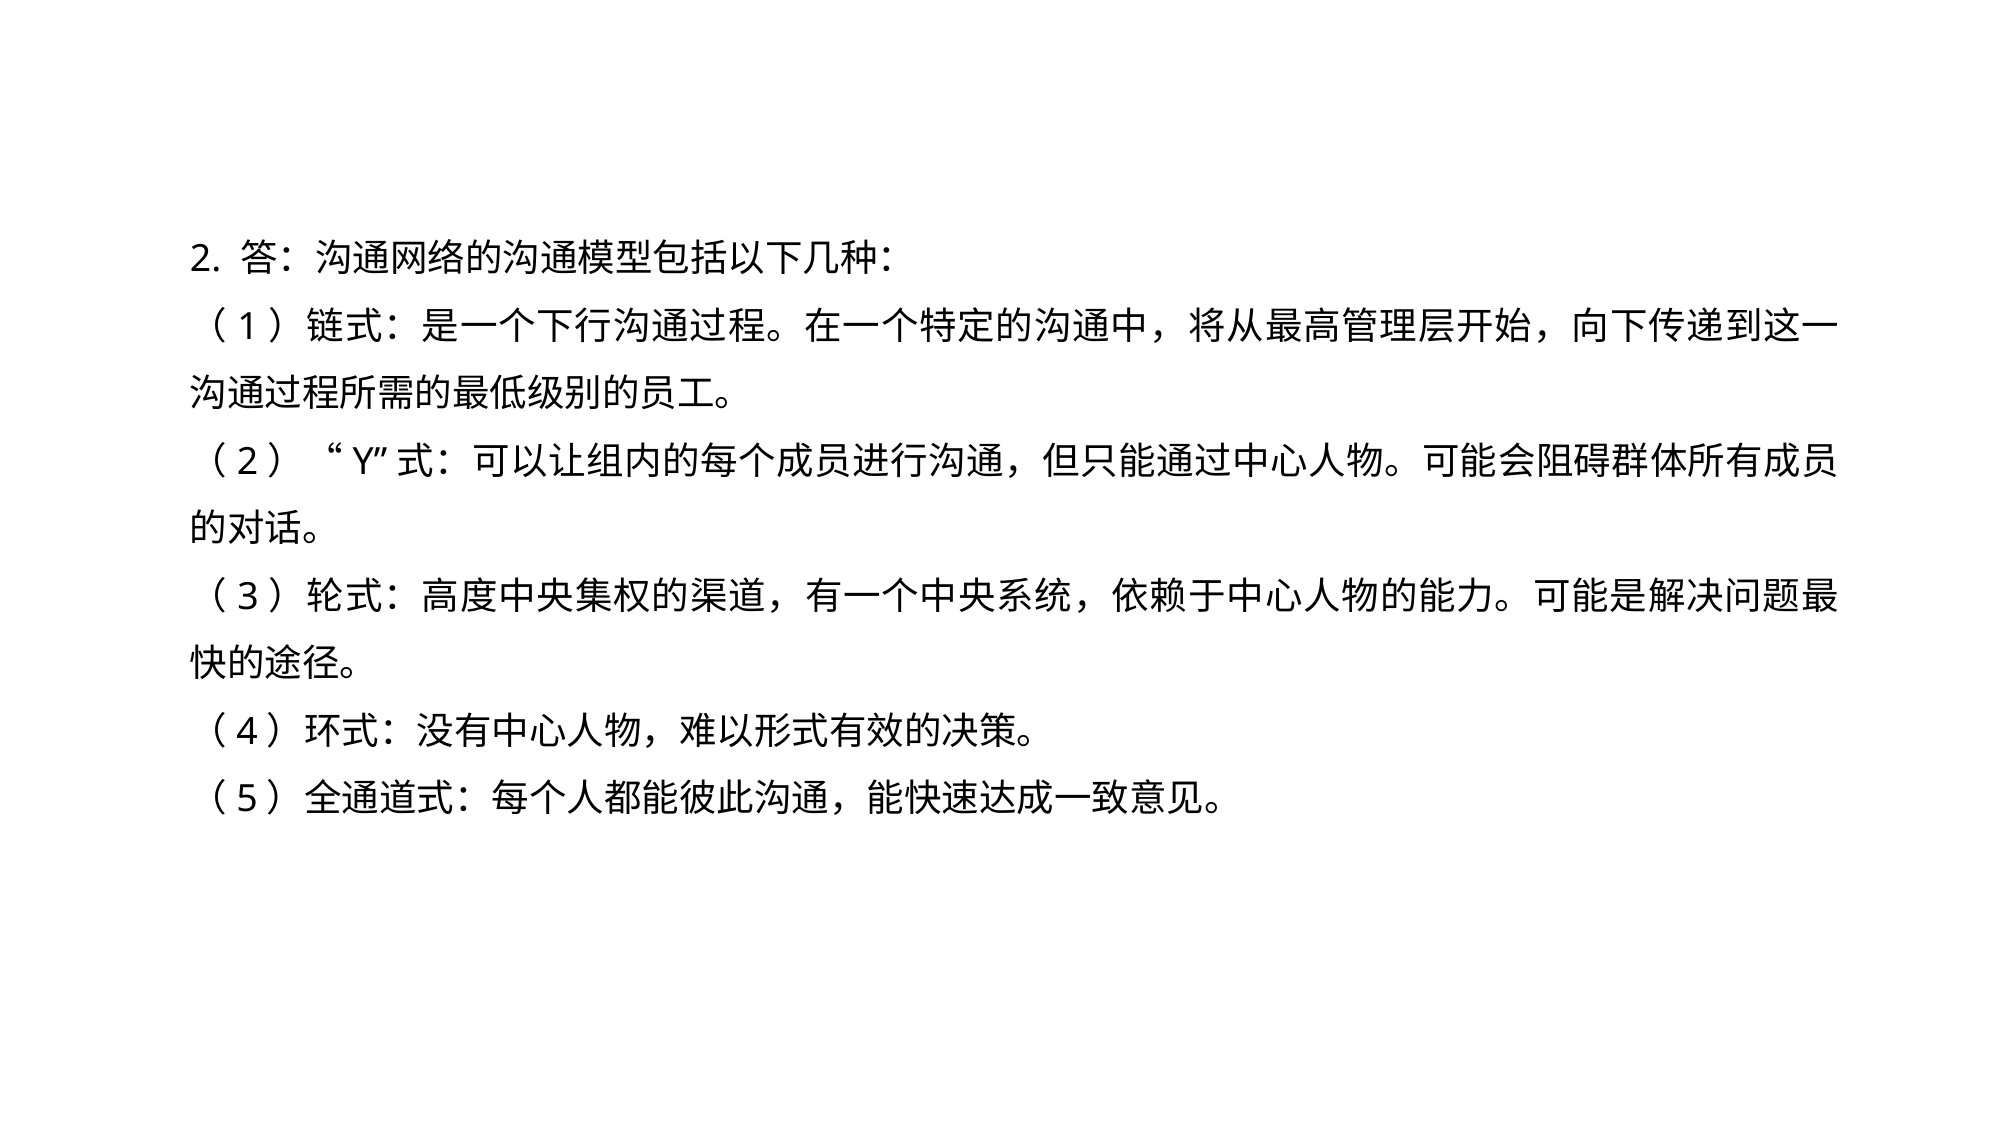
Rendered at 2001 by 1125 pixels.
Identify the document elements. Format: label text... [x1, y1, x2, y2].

text_box 2. 答：沟通网络的沟通模型包括以下几种： （1）链式：是一个下行沟通过程。在一个特定的沟通中，将从最高管理层开始，向下传递到这一沟通过程所需的最低级别的员工。 （2）“Y”式：可以让组内的每个成员进行沟通，但只能通过中心人物。可能会阻碍群体所有成员的对话。 （3）轮式：高度中央集权的渠道，有一个中央系统，依赖于中心人物的能力。可能是解决问题最快的途径。 （4）环式：没有中心人物，难以形式有效的决策。 （5）全通道式：每个人都能彼此沟通，能快速达成一致意见。 [174, 204, 1855, 895]
